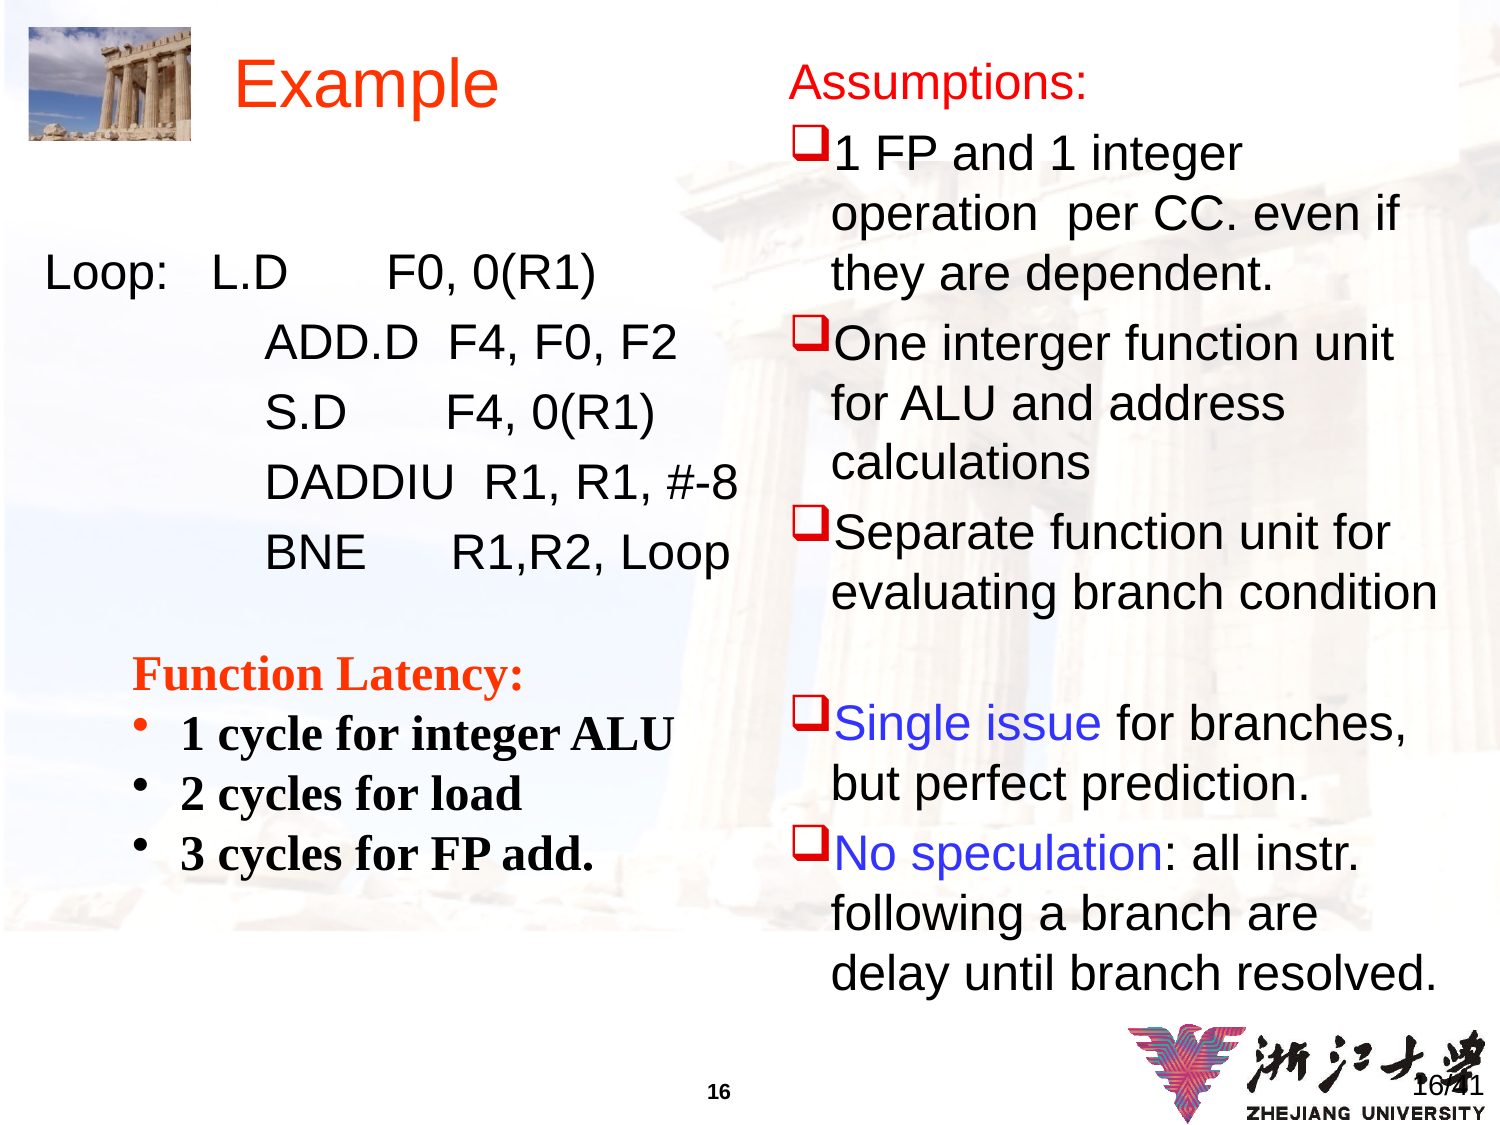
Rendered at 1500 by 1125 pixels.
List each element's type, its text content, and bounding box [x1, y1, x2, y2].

title Example [218, 0, 1459, 161]
list Assumptions: 1 FP and 1 integer operation per CC. even if they are dependent. One interger function unit for ALU and address calculations Separate function unit for evaluating branch condition Single issue for branches, but perfect prediction. No speculation: all instr. following a branch are delay until branch resolved. [773, 42, 1459, 1059]
picture [0, 0, 1500, 1125]
text_box Function Latency: 1 cycle for integer ALU 2 cycles for load 3 cycles for FP add. [117, 633, 691, 948]
list Loop: L.D F0, 0(R1) ADD.D F4, F0, F2 S.D F4, 0(R1) DADDIU R1, R1, #-8 BNE R1,R2, Loop [29, 231, 773, 598]
